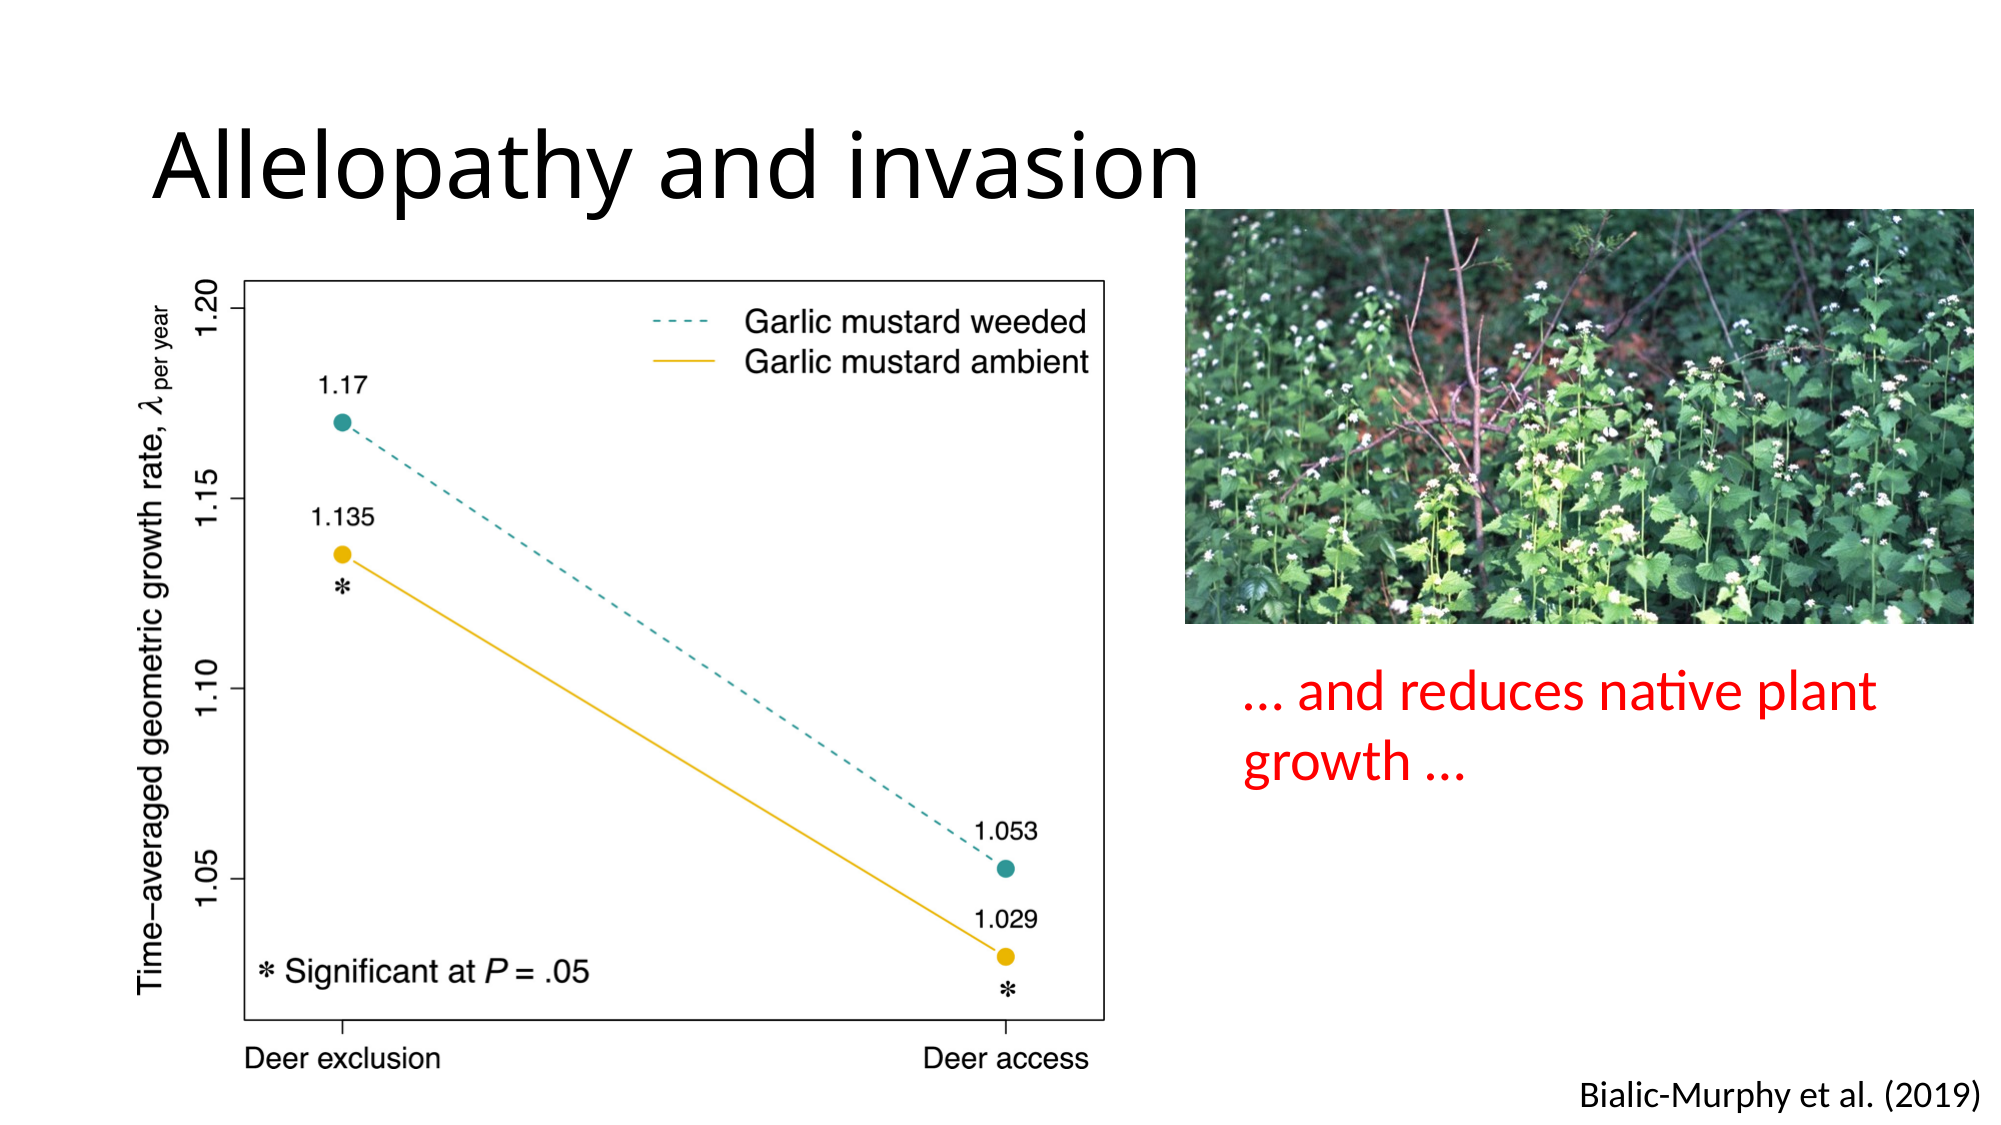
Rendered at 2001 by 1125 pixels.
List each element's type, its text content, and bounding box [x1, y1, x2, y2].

text_box Bialic-Murphy et al. (2019) [1564, 1062, 1998, 1123]
picture [137, 277, 1108, 1069]
picture [1185, 209, 1974, 624]
text_box … and reduces native plant growth … [1229, 644, 1930, 800]
title Allelopathy and invasion [137, 59, 1863, 278]
